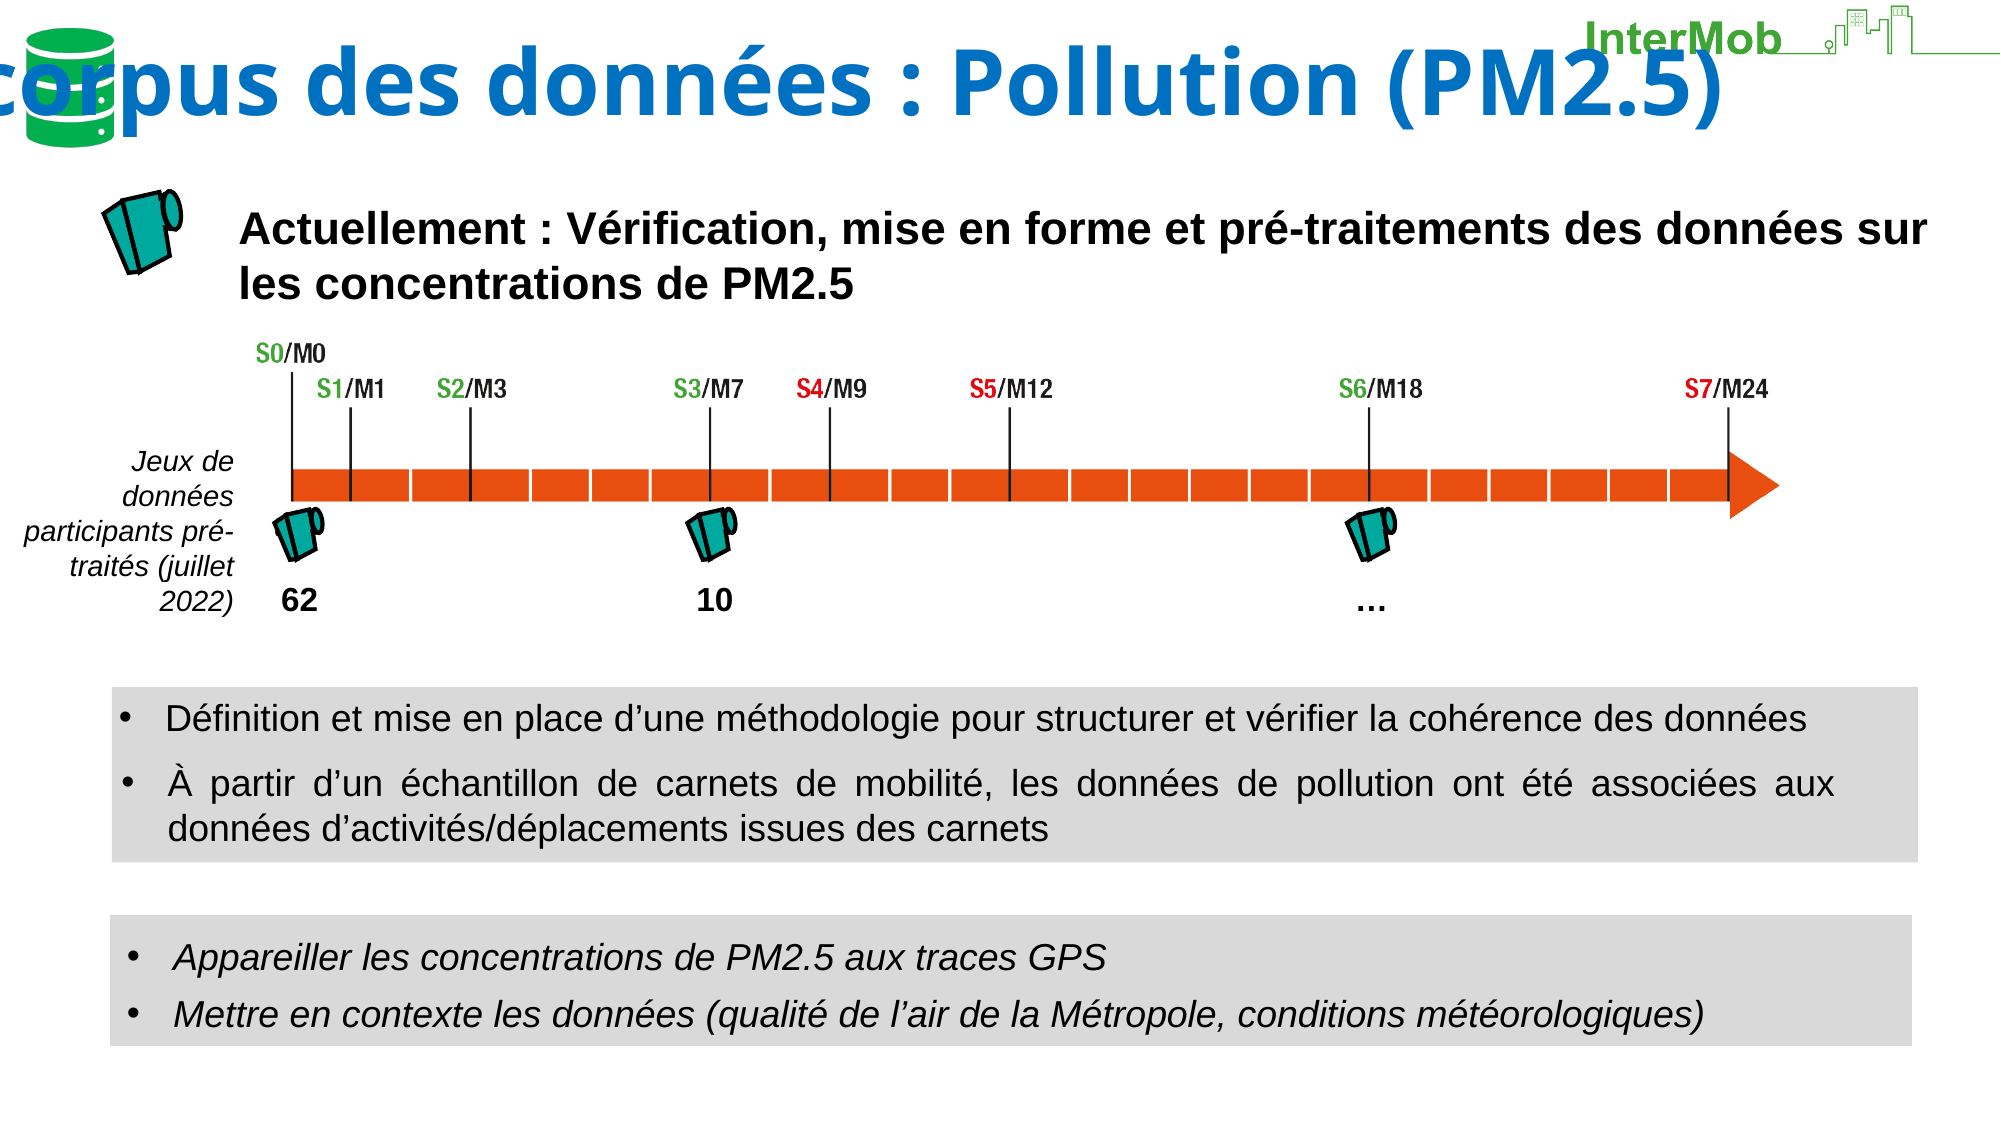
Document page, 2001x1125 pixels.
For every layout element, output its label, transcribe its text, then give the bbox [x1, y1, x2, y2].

picture [1587, 5, 2000, 16]
text_box Appareiller les concentrations de PM2.5 aux traces GPS Mettre en contexte les données (qualité de l’air de la Métropole, conditions météorologiques) [111, 925, 1856, 1031]
text_box Définition et mise en place d’une méthodologie pour structurer et vérifier la cohérence des données [103, 686, 1919, 758]
text_box [106, 911, 1916, 1050]
text_box Actuellement : Vérification, mise en forme et pré-traitements des données sur les concentrations de PM2.5 [223, 191, 1976, 275]
text_box Le corpus des données : Pollution (PM2.5) [149, 16, 2000, 141]
text_box À partir d’un échantillon de carnets de mobilité, les données de pollution ont été associées aux données d’activités/déplacements issues des carnets [106, 751, 1851, 857]
text_box Jeux de données participants pré-traités (juillet 2022) [2, 435, 223, 630]
text_box [110, 685, 1920, 864]
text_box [258, 508, 1404, 626]
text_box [229, 319, 1807, 666]
text_box [103, 191, 182, 273]
picture [0, 12, 146, 163]
